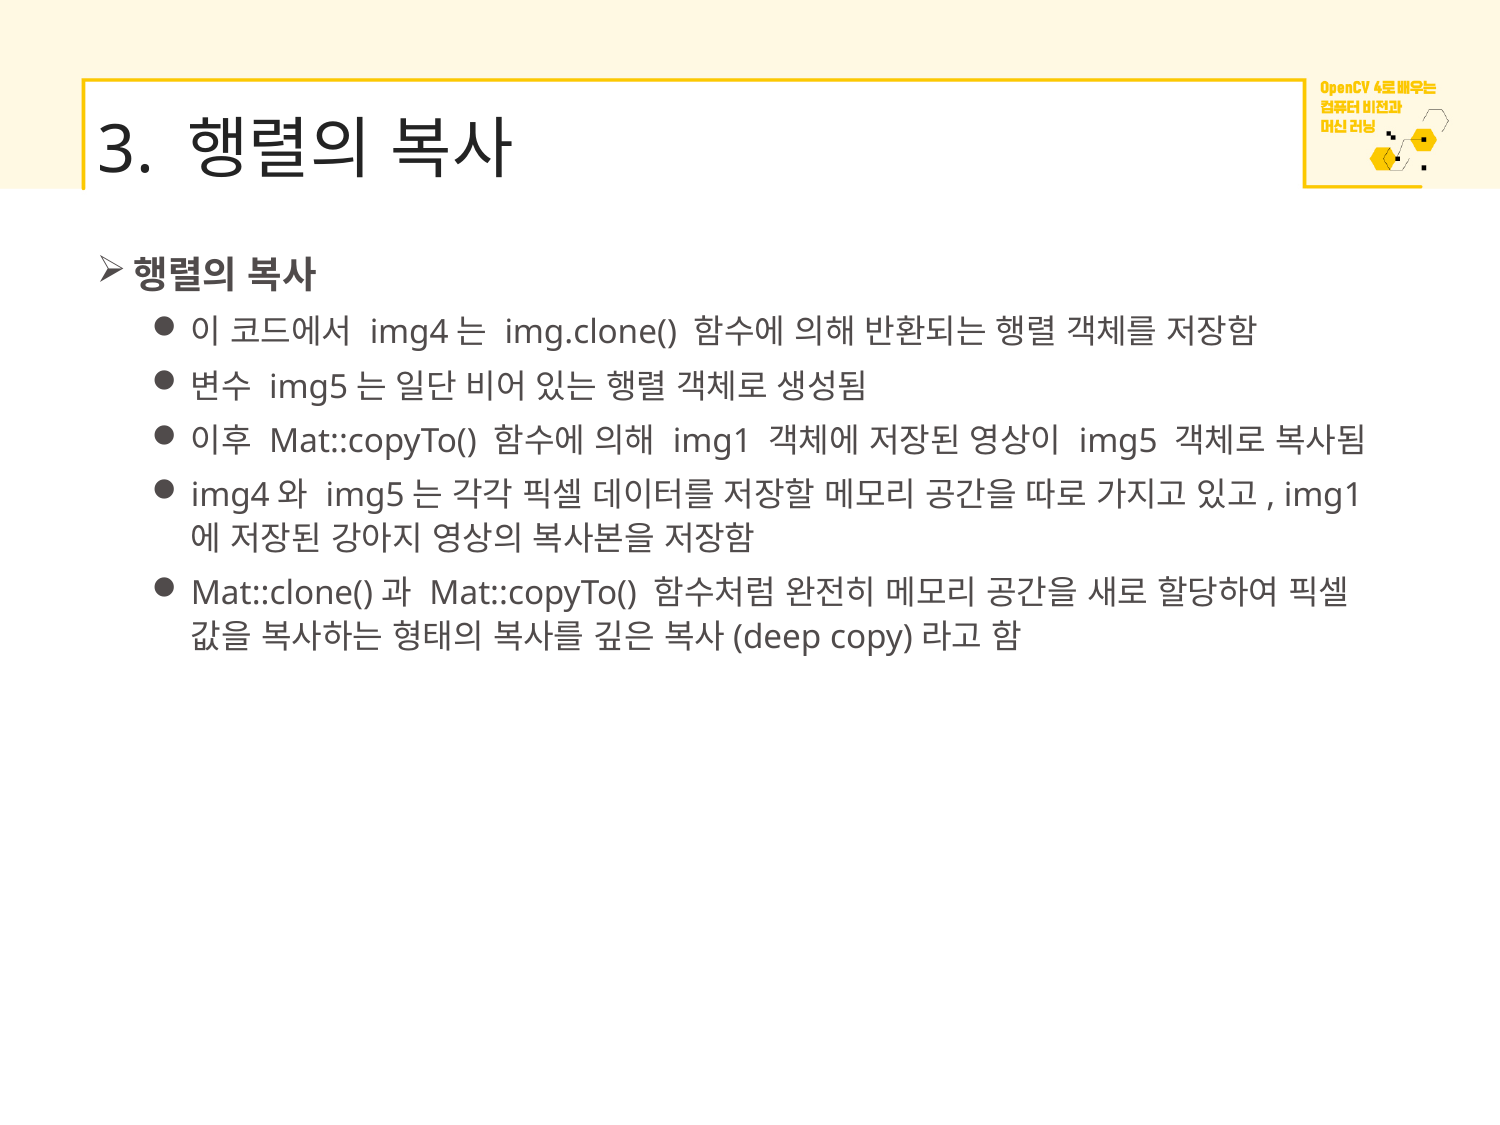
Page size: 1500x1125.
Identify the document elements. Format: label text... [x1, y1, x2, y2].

picture [0, 0, 1500, 1125]
list 행렬의 복사 이 코드에서 img4는 img.clone() 함수에 의해 반환되는 행렬 객체를 저장함 변수 img5는 일단 비어 있는 행렬 객체로 생성됨 이후 Mat::copyTo() 함수에 의해 img1 객체에 저장된 영상이 img5 객체로 복사됨 img4와 img5는 각각 픽셀 데이터를 저장할 메모리 공간을 따로 가지고 있고, img1에 저장된 강아지 영상의 복사본을 저장함 Mat::clone()과 Mat::copyTo() 함수처럼 완전히 메모리 공간을 새로 할당하여 픽셀 값을 복사하는 형태의 복사를 깊은 복사(deep copy)라고 함 [81, 239, 1412, 1054]
title 3. 행렬의 복사 [82, 61, 1413, 193]
